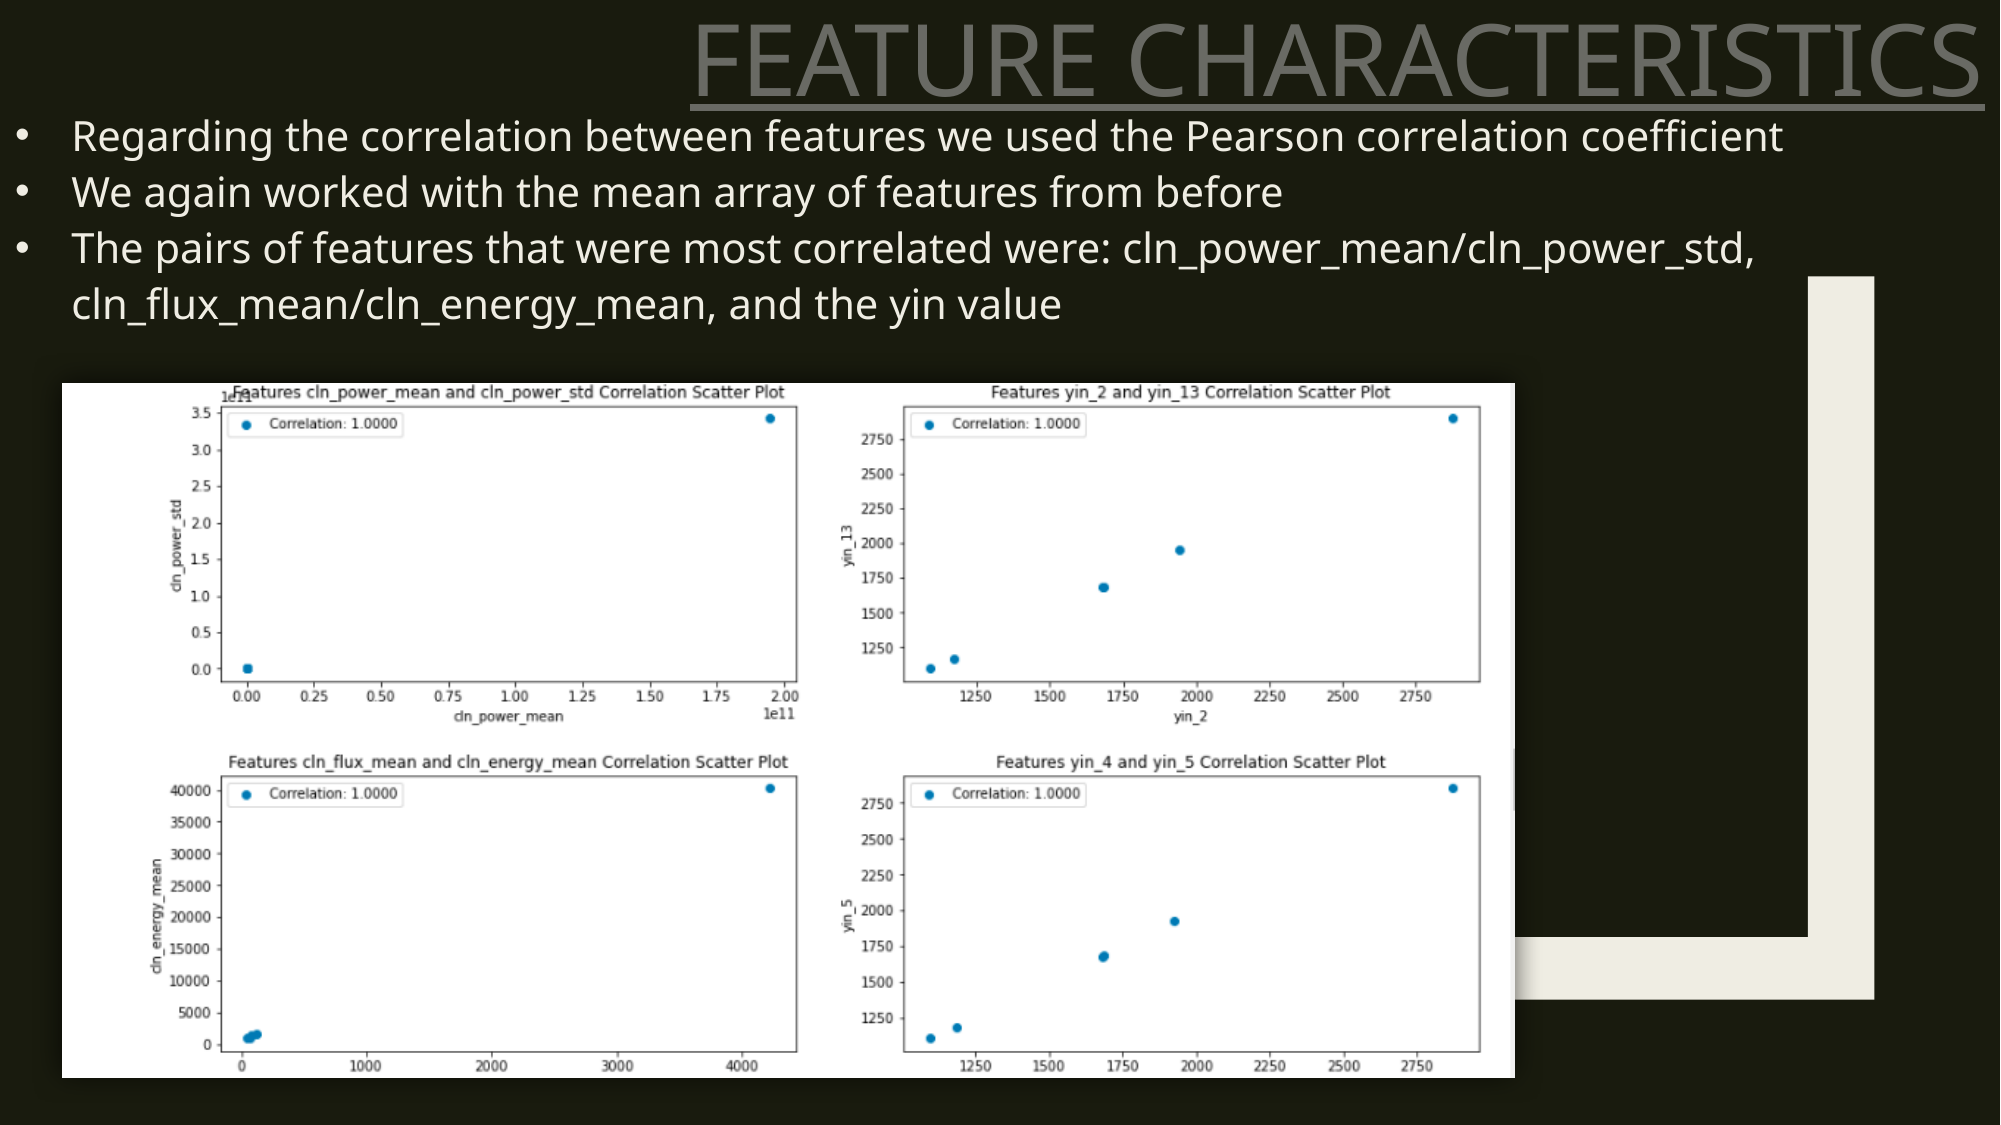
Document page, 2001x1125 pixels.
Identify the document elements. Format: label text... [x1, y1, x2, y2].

title Feature characteristics [591, 66, 2000, 126]
picture [62, 383, 1515, 1078]
text_box Regarding the correlation between features we used the Pearson correlation coefficient We again worked with the mean array of features from before The pairs of features that were most correlated were: cln_power_mean/cln_power_std, cln_flux_mean/cln_energy_mean, and the yin value [0, 96, 1940, 756]
